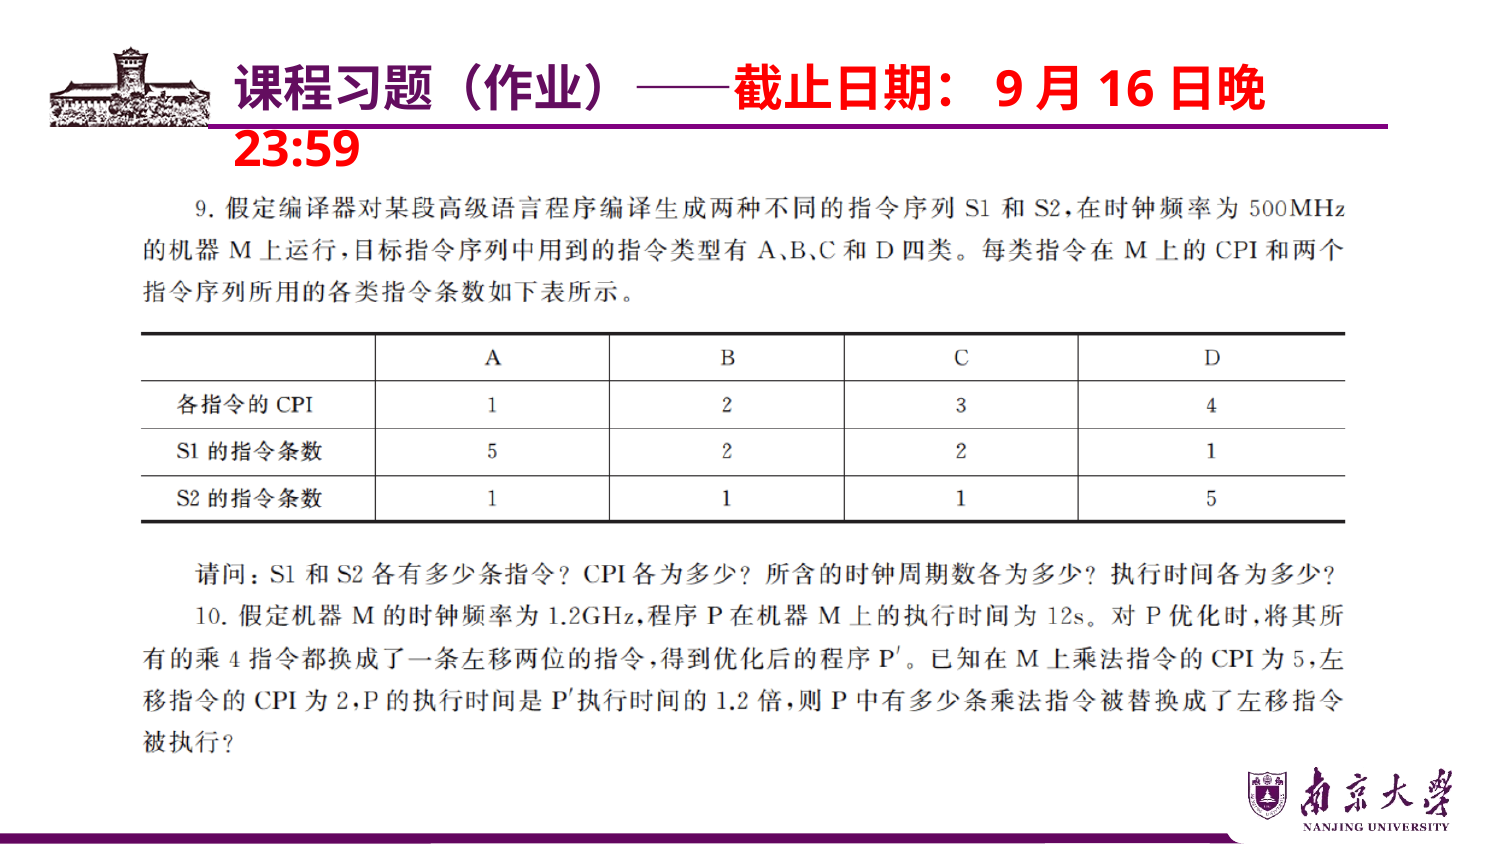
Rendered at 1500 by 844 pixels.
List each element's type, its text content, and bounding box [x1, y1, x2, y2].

text_box 课程习题（作业）——截止日期：9月16日晚23:59 [218, 48, 1400, 184]
picture [37, 42, 216, 127]
picture [1248, 767, 1452, 833]
picture [135, 185, 1353, 760]
